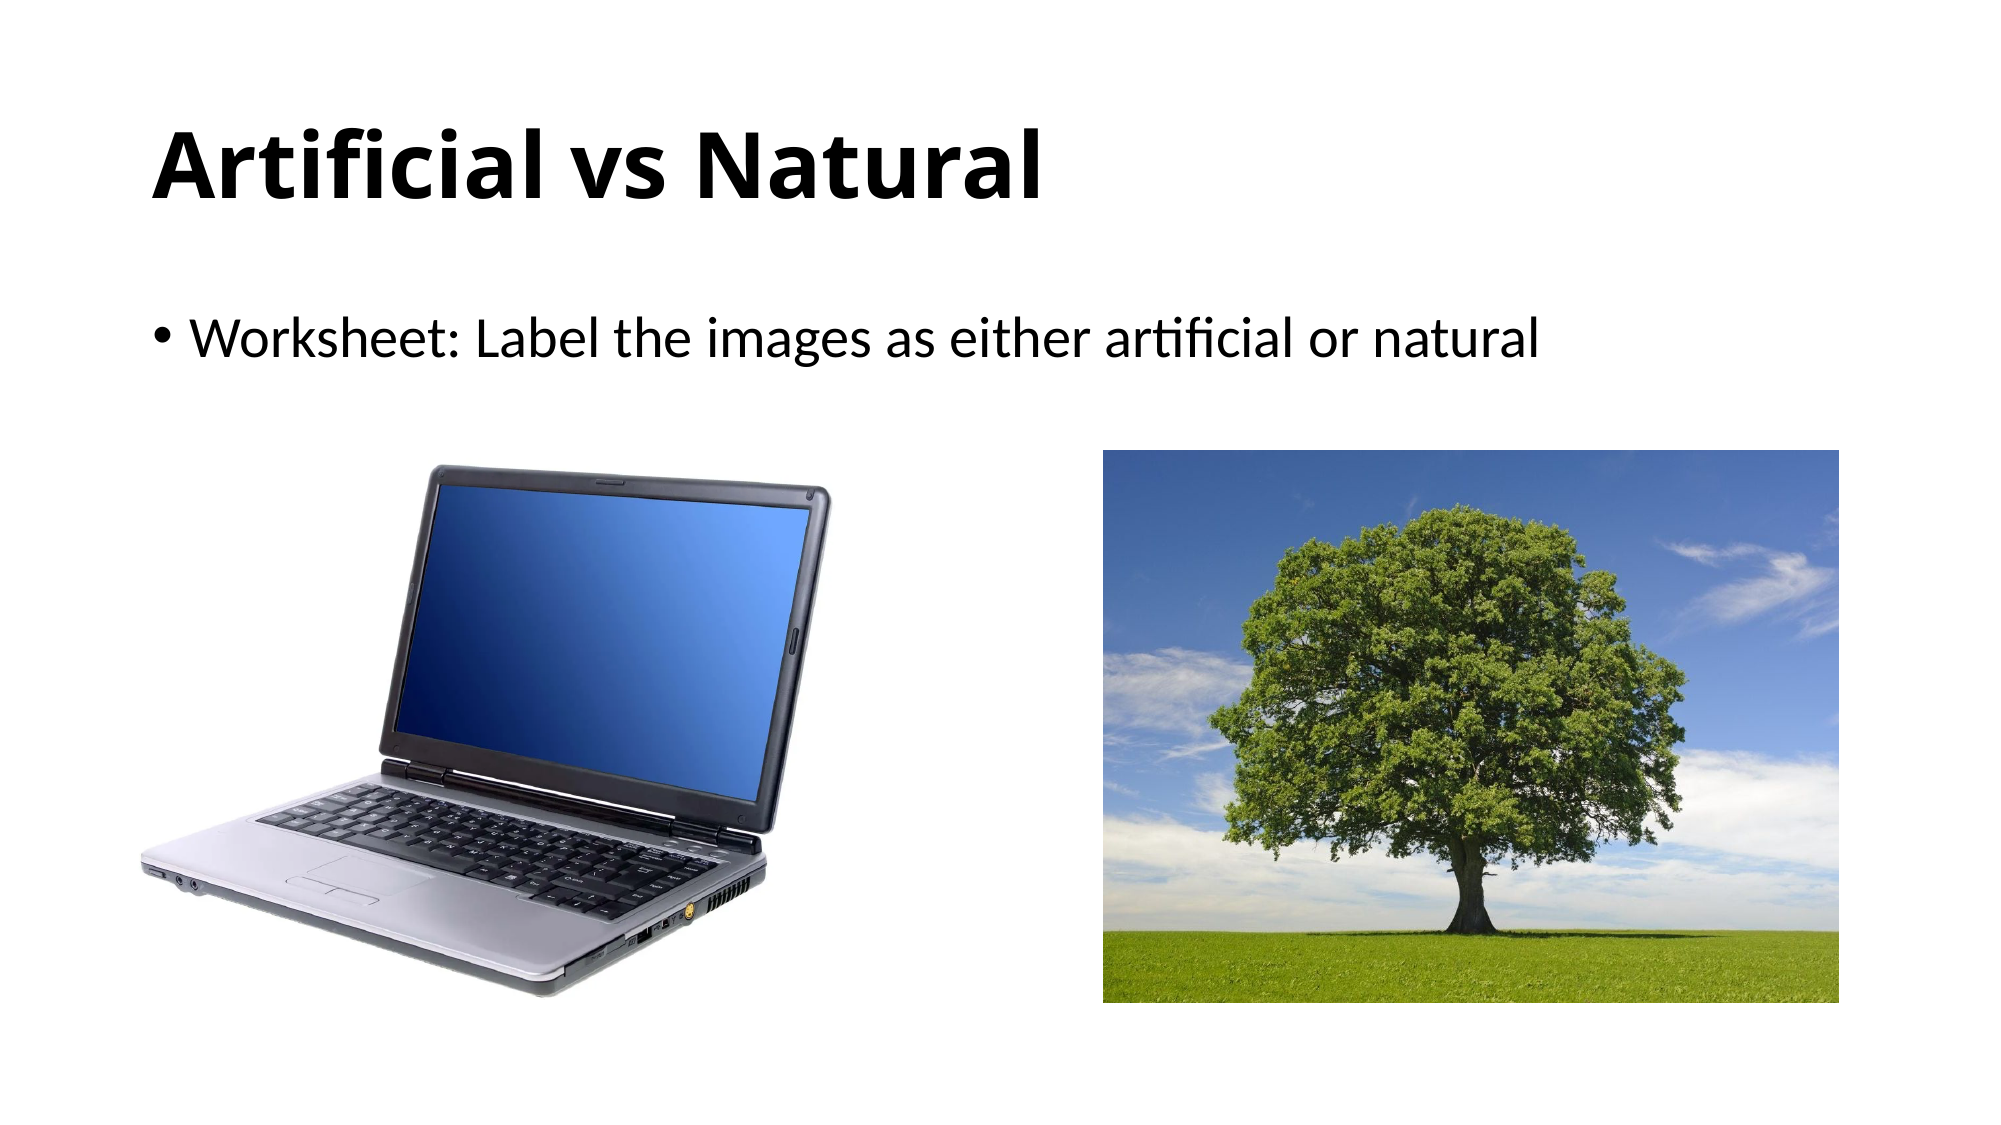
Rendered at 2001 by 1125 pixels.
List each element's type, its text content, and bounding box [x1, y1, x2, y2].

picture [71, 434, 925, 1019]
list Worksheet: Label the images as either artificial or natural [137, 299, 1863, 1014]
picture [1103, 450, 1840, 1003]
title Artificial vs Natural [137, 59, 1863, 278]
